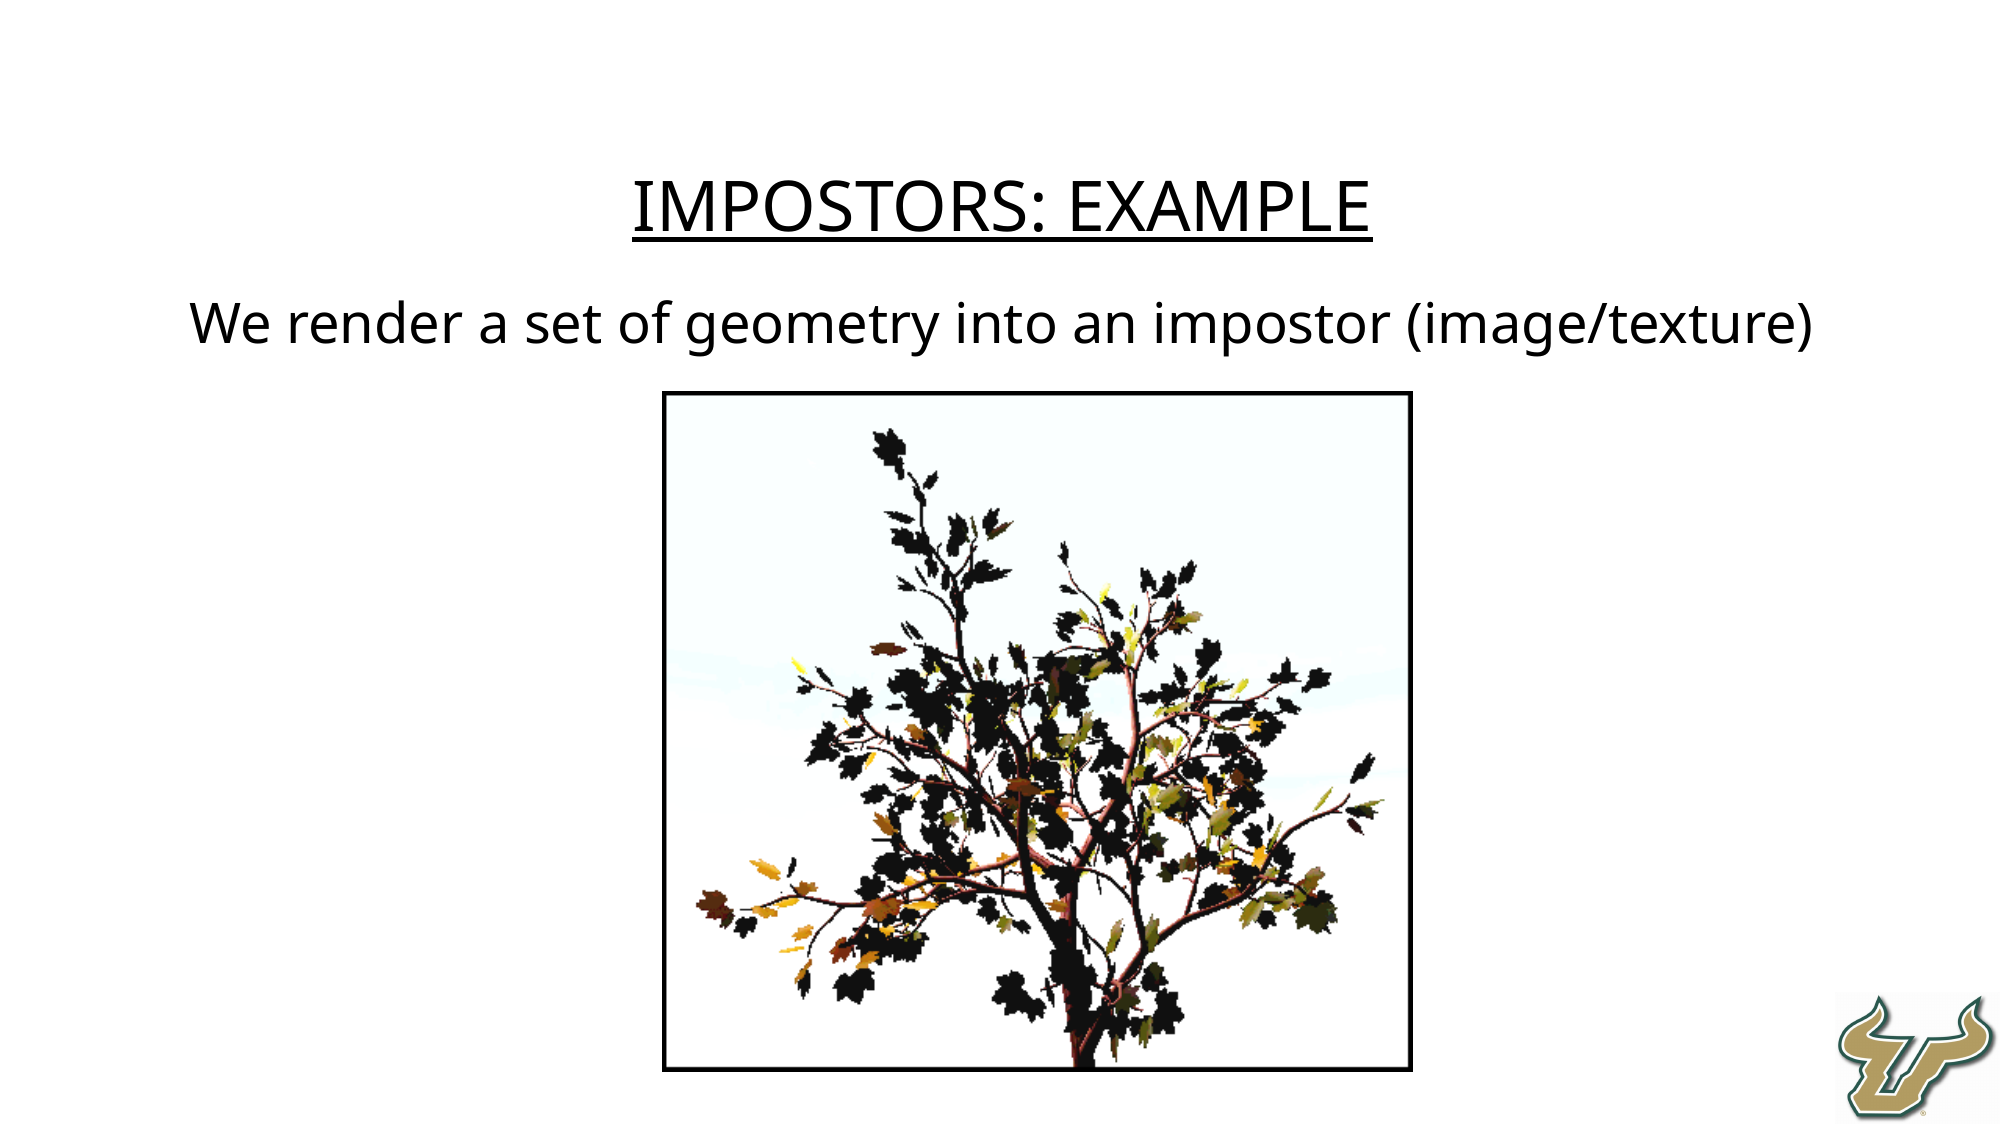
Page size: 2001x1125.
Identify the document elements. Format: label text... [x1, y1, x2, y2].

picture [1835, 992, 2000, 1124]
list Impostors: Example We render a set of geometry into an impostor (image/texture) [150, 135, 1850, 391]
picture [662, 391, 1413, 1072]
